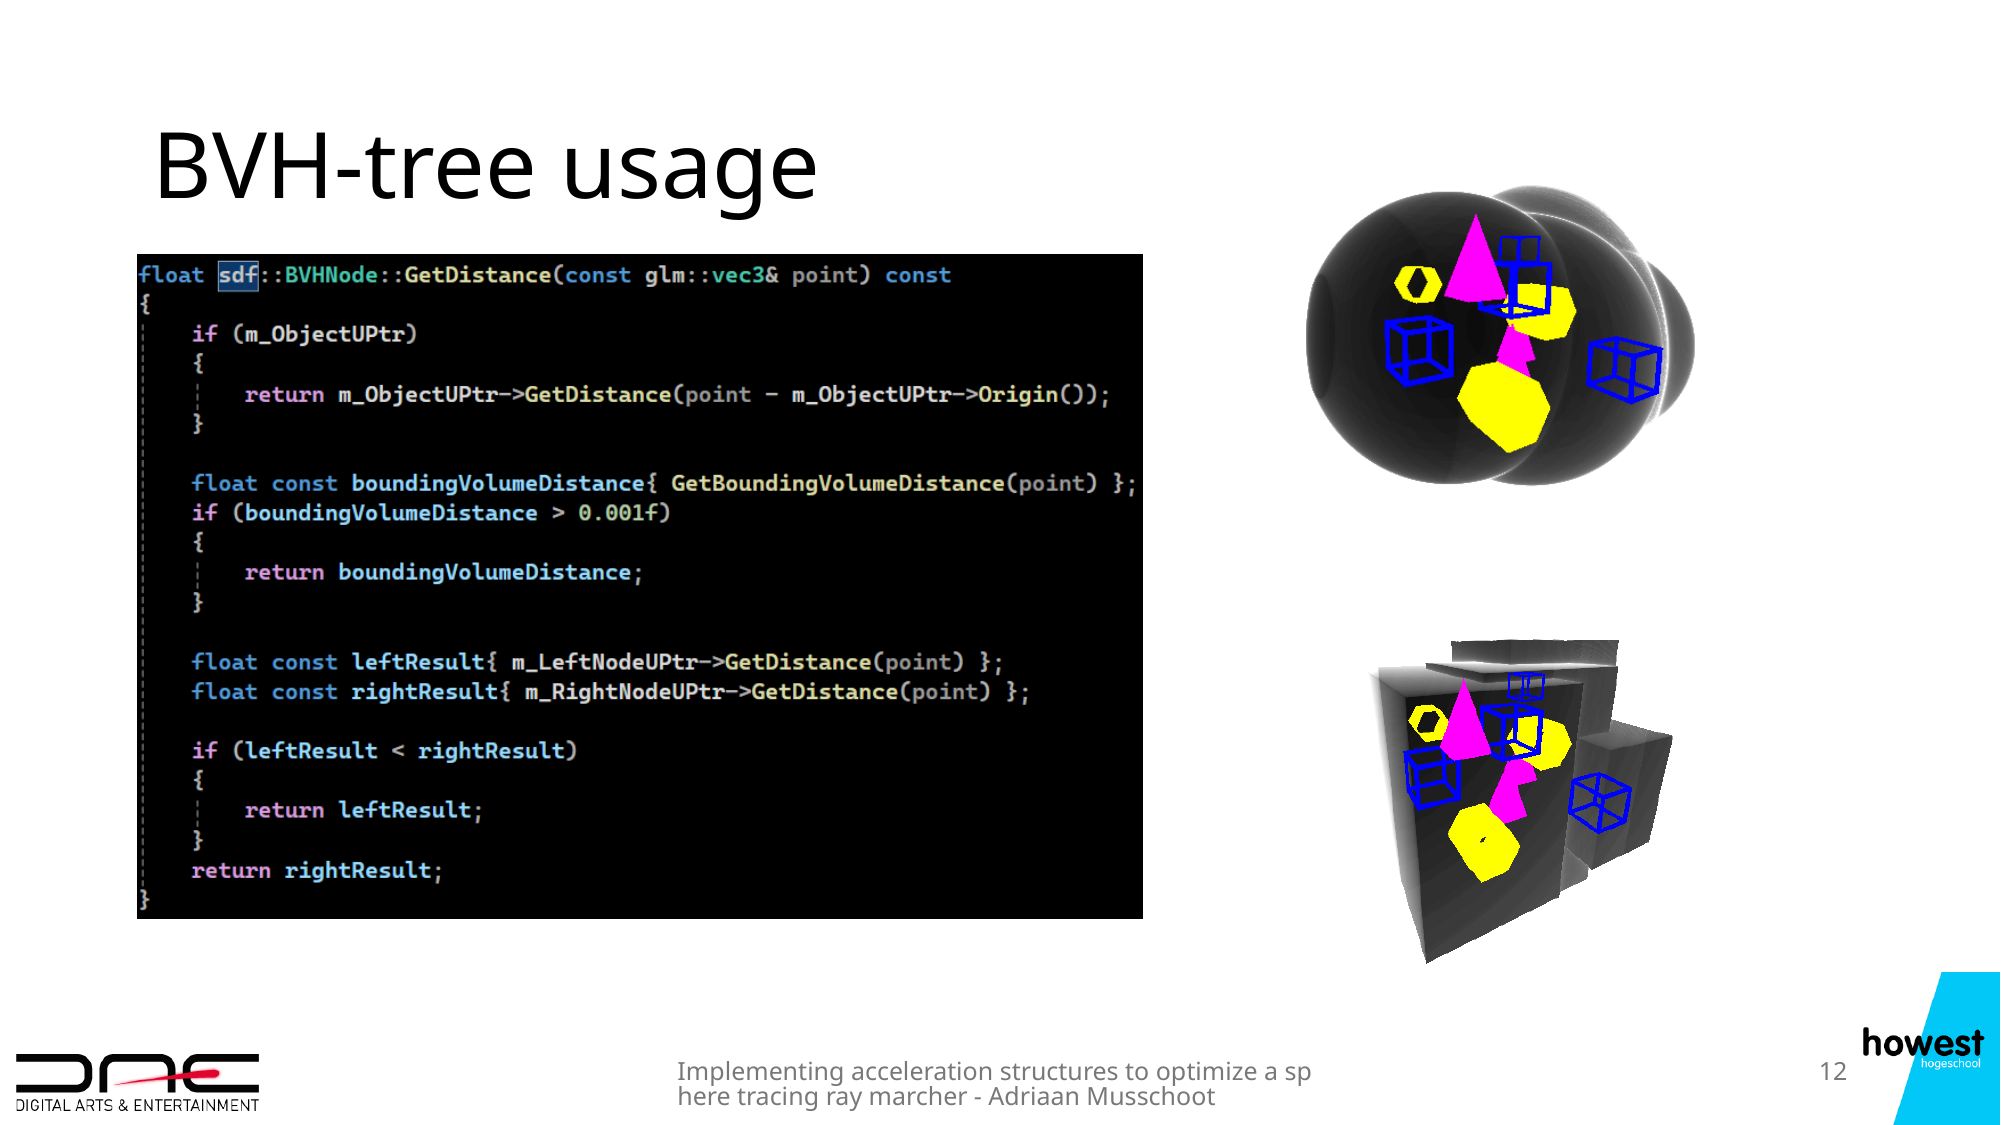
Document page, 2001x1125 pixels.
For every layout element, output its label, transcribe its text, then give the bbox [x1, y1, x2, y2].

picture [1973, 1031, 1982, 1054]
picture [1282, 129, 1723, 549]
title BVH-tree usage [137, 59, 1863, 278]
footer Implementing acceleration structures to optimize a sphere tracing ray marcher - Adriaan Musschoot [662, 1042, 1338, 1103]
picture [1336, 607, 1729, 982]
picture [136, 253, 1143, 920]
slide_number 12 [1412, 1042, 1863, 1103]
picture [0, 1035, 276, 1125]
picture [1936, 1037, 1952, 1055]
picture [1957, 1037, 1969, 1055]
picture [1847, 972, 1940, 1125]
